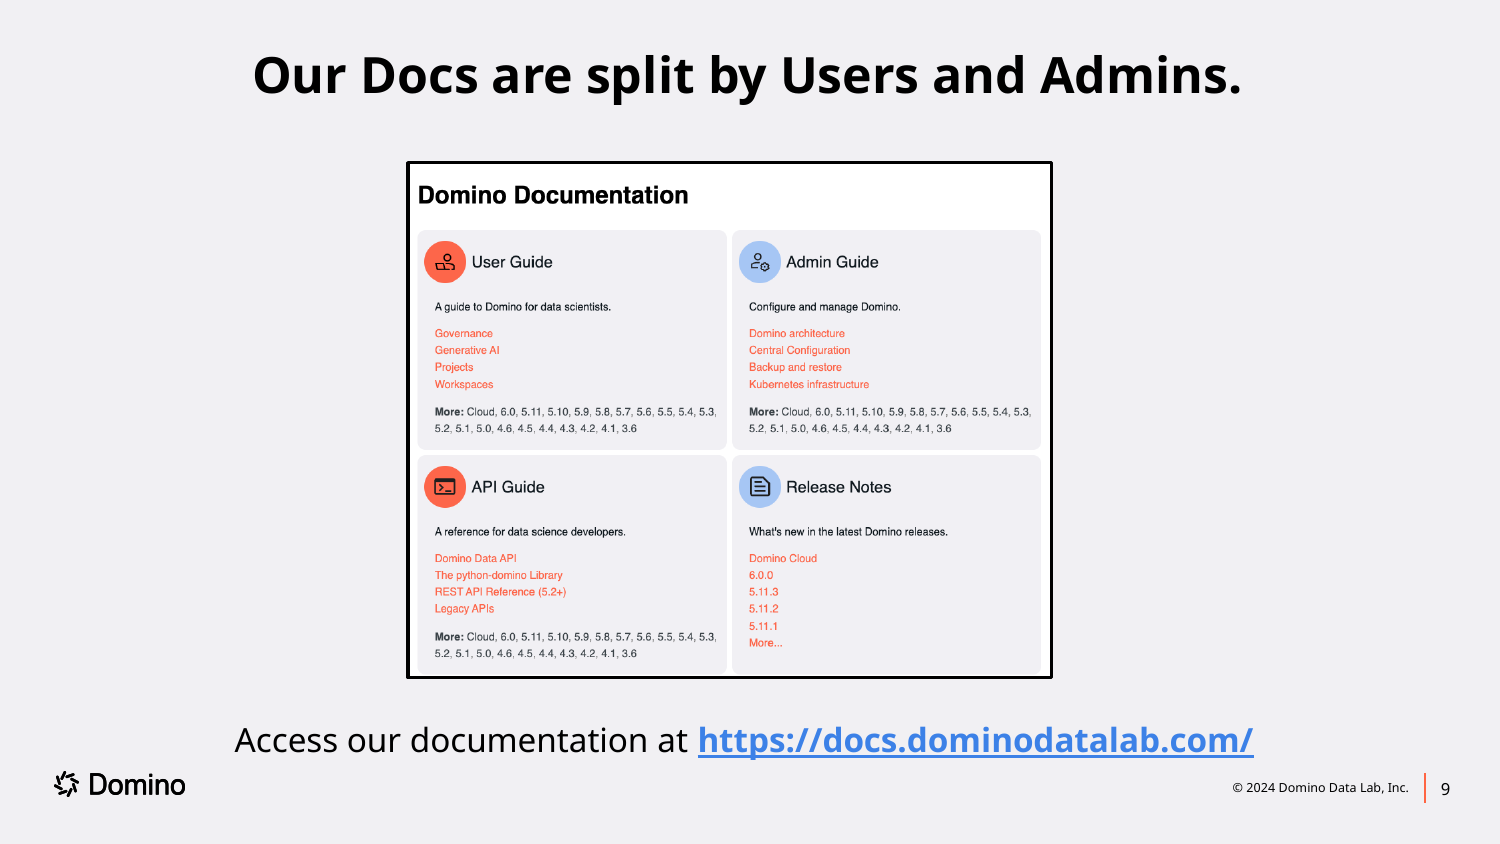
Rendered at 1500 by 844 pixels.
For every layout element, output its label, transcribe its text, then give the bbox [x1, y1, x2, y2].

picture [409, 163, 1051, 677]
picture [54, 771, 185, 797]
list Access our documentation at https://docs.dominodatalab.com/ [182, 700, 1318, 765]
title Our Docs are split by Users and Admins. [48, 44, 1446, 110]
